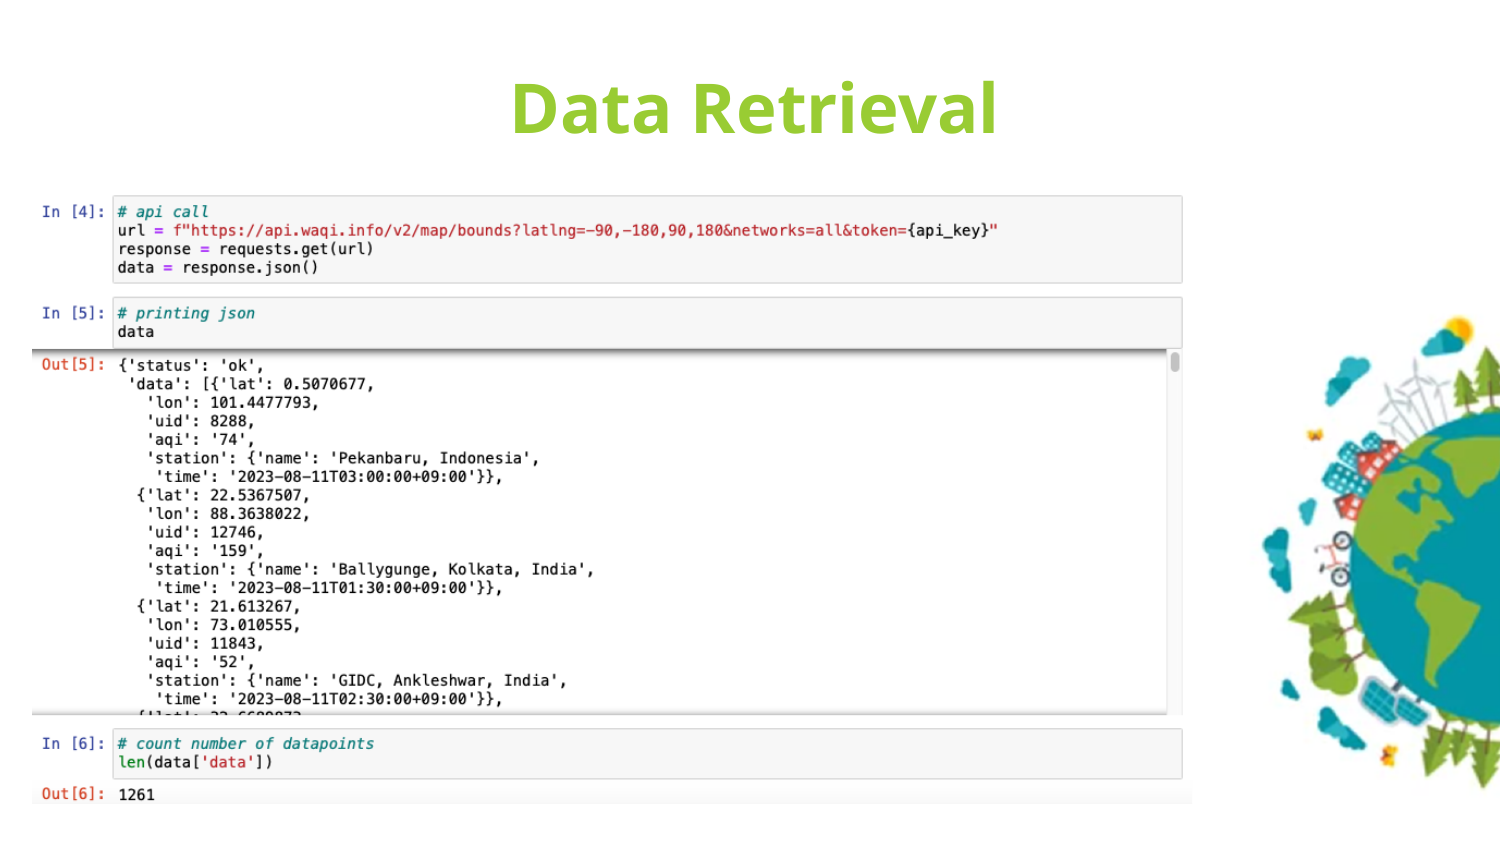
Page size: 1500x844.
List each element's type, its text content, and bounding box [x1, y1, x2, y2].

picture [1245, 294, 1500, 819]
text_box Data Retrieval [127, 50, 1383, 180]
picture [31, 191, 1193, 805]
